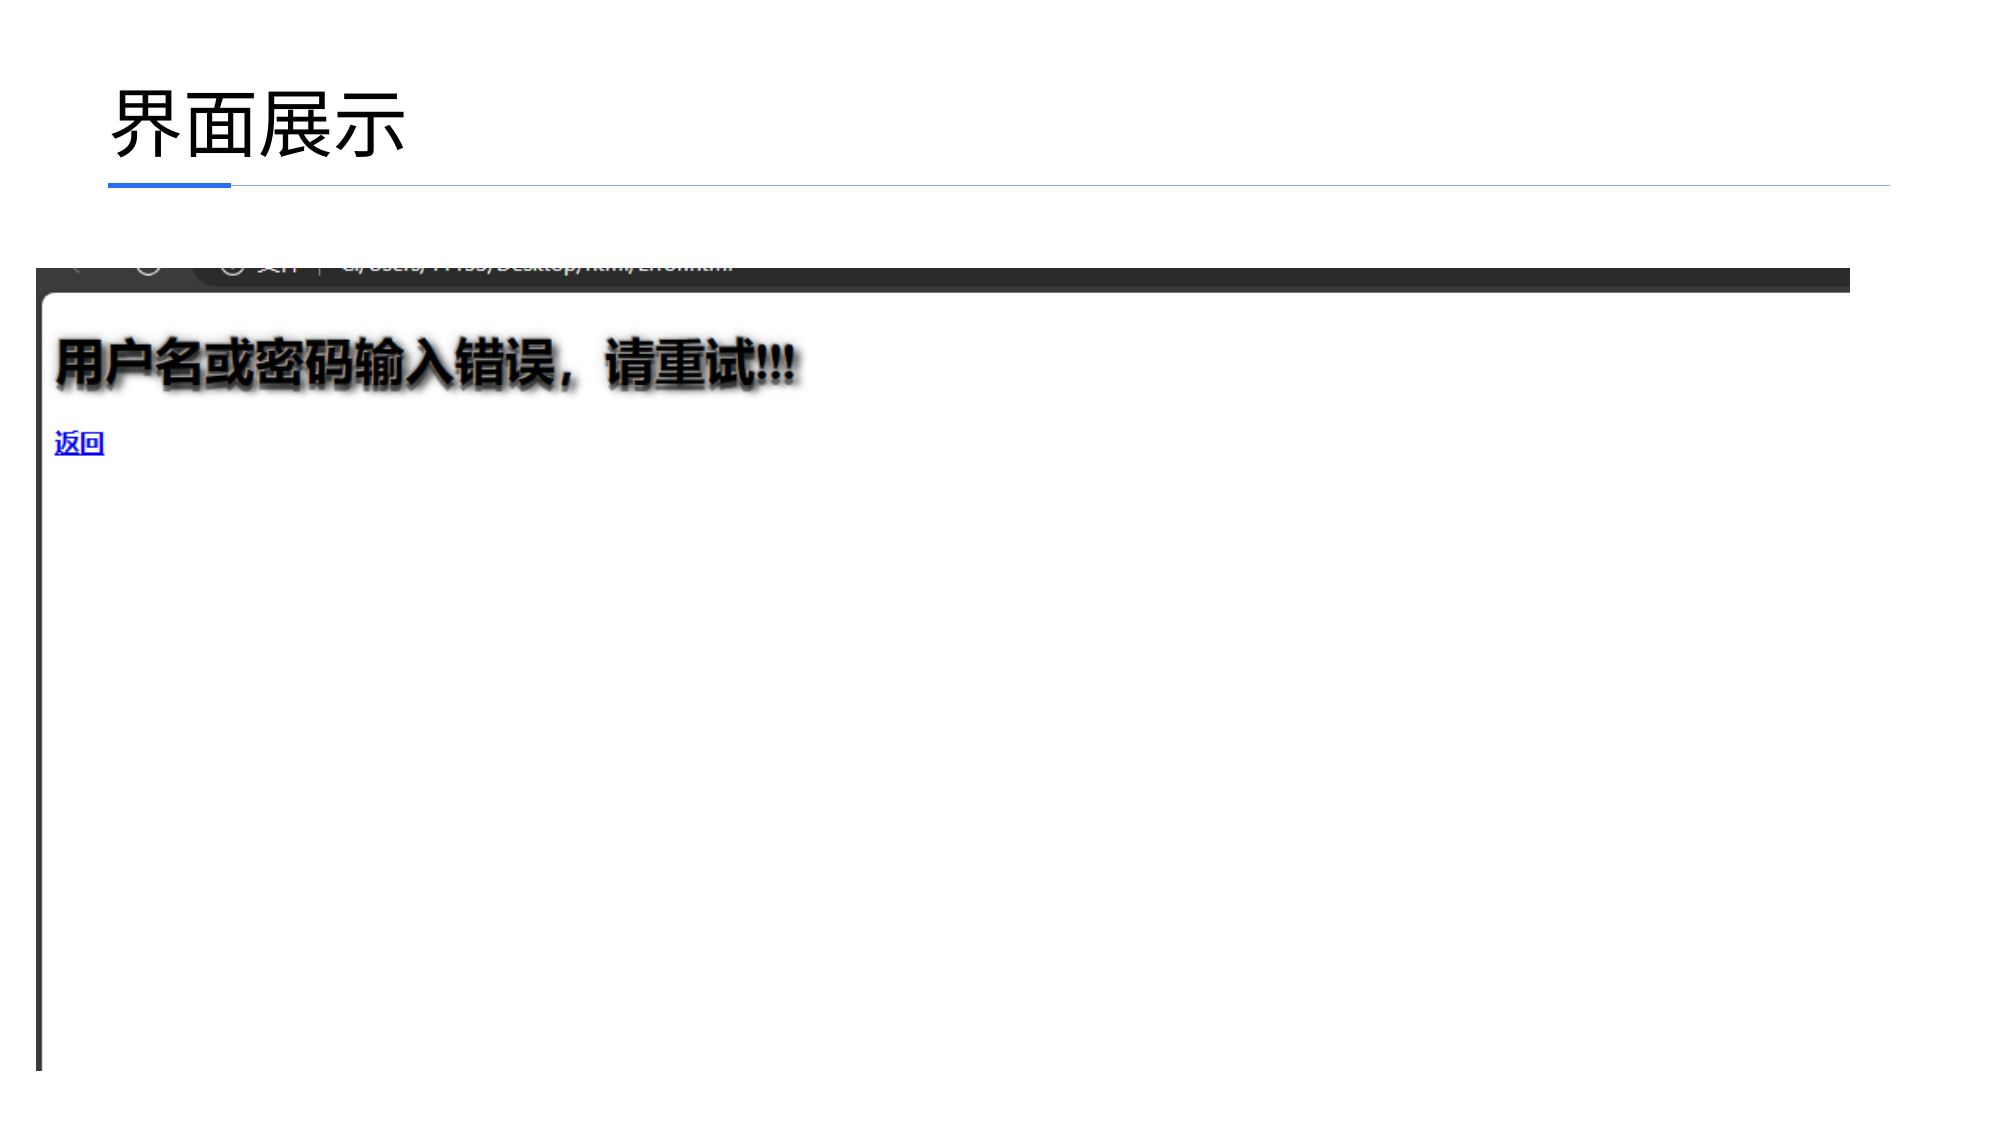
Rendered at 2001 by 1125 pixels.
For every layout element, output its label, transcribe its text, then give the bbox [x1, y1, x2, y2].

picture [36, 268, 1850, 1071]
list 界面展示 [108, 86, 823, 178]
